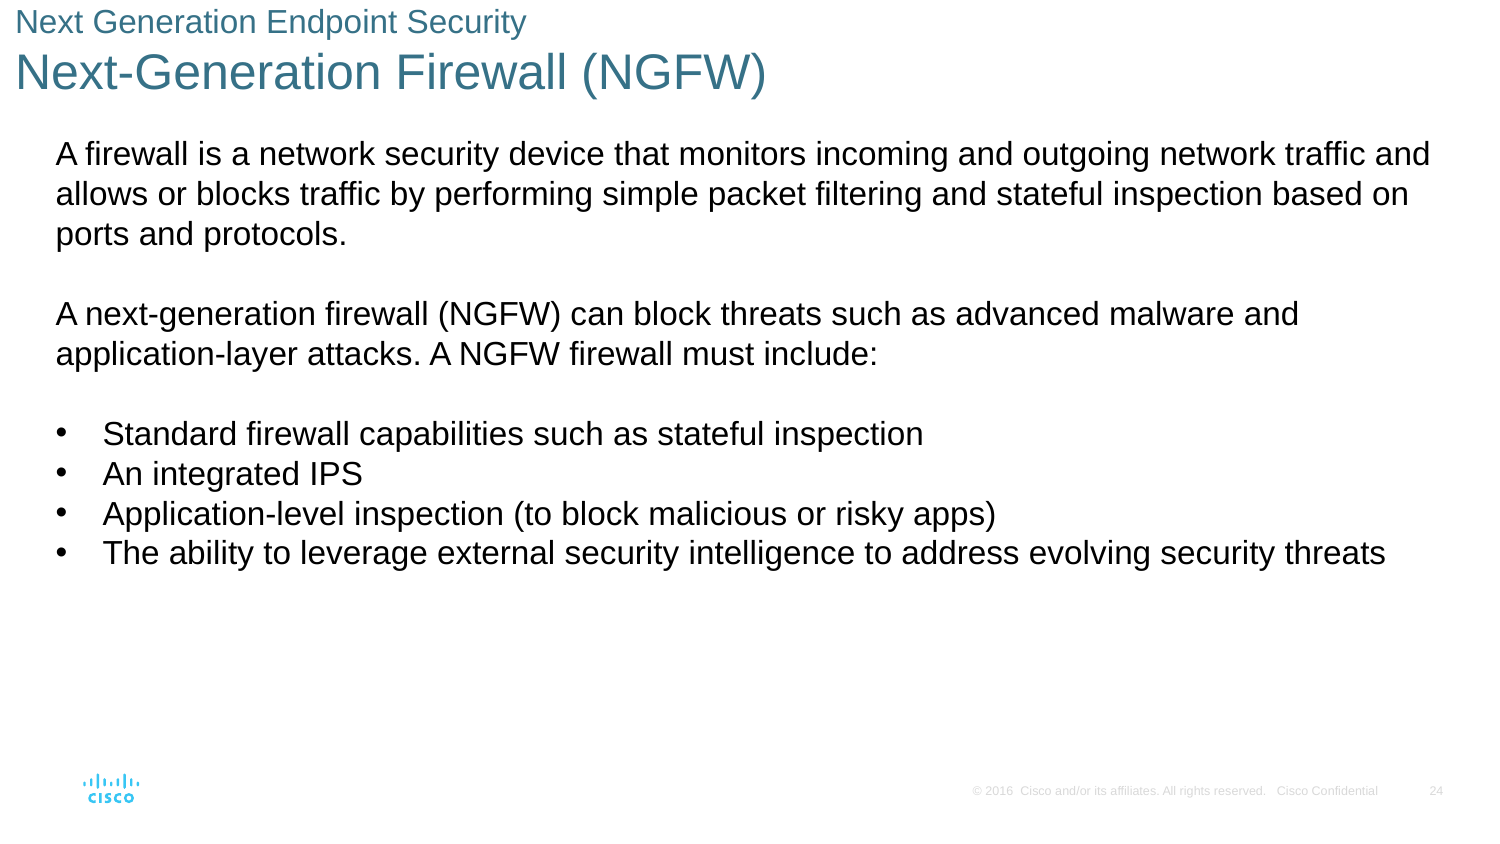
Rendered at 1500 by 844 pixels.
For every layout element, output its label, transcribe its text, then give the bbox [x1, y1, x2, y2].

text_box A firewall is a network security device that monitors incoming and outgoing network traffic and allows or blocks traffic by performing simple packet filtering and stateful inspection based on ports and protocols. A next-generation firewall (NGFW) can block threats such as advanced malware and application-layer attacks. A NGFW firewall must include: Standard firewall capabilities such as stateful inspection An integrated IPS Application-level inspection (to block malicious or risky apps) The ability to leverage external security intelligence to address evolving security threats [40, 125, 1479, 579]
title Next Generation Endpoint Security Next-Generation Firewall (NGFW) [0, 0, 1479, 100]
